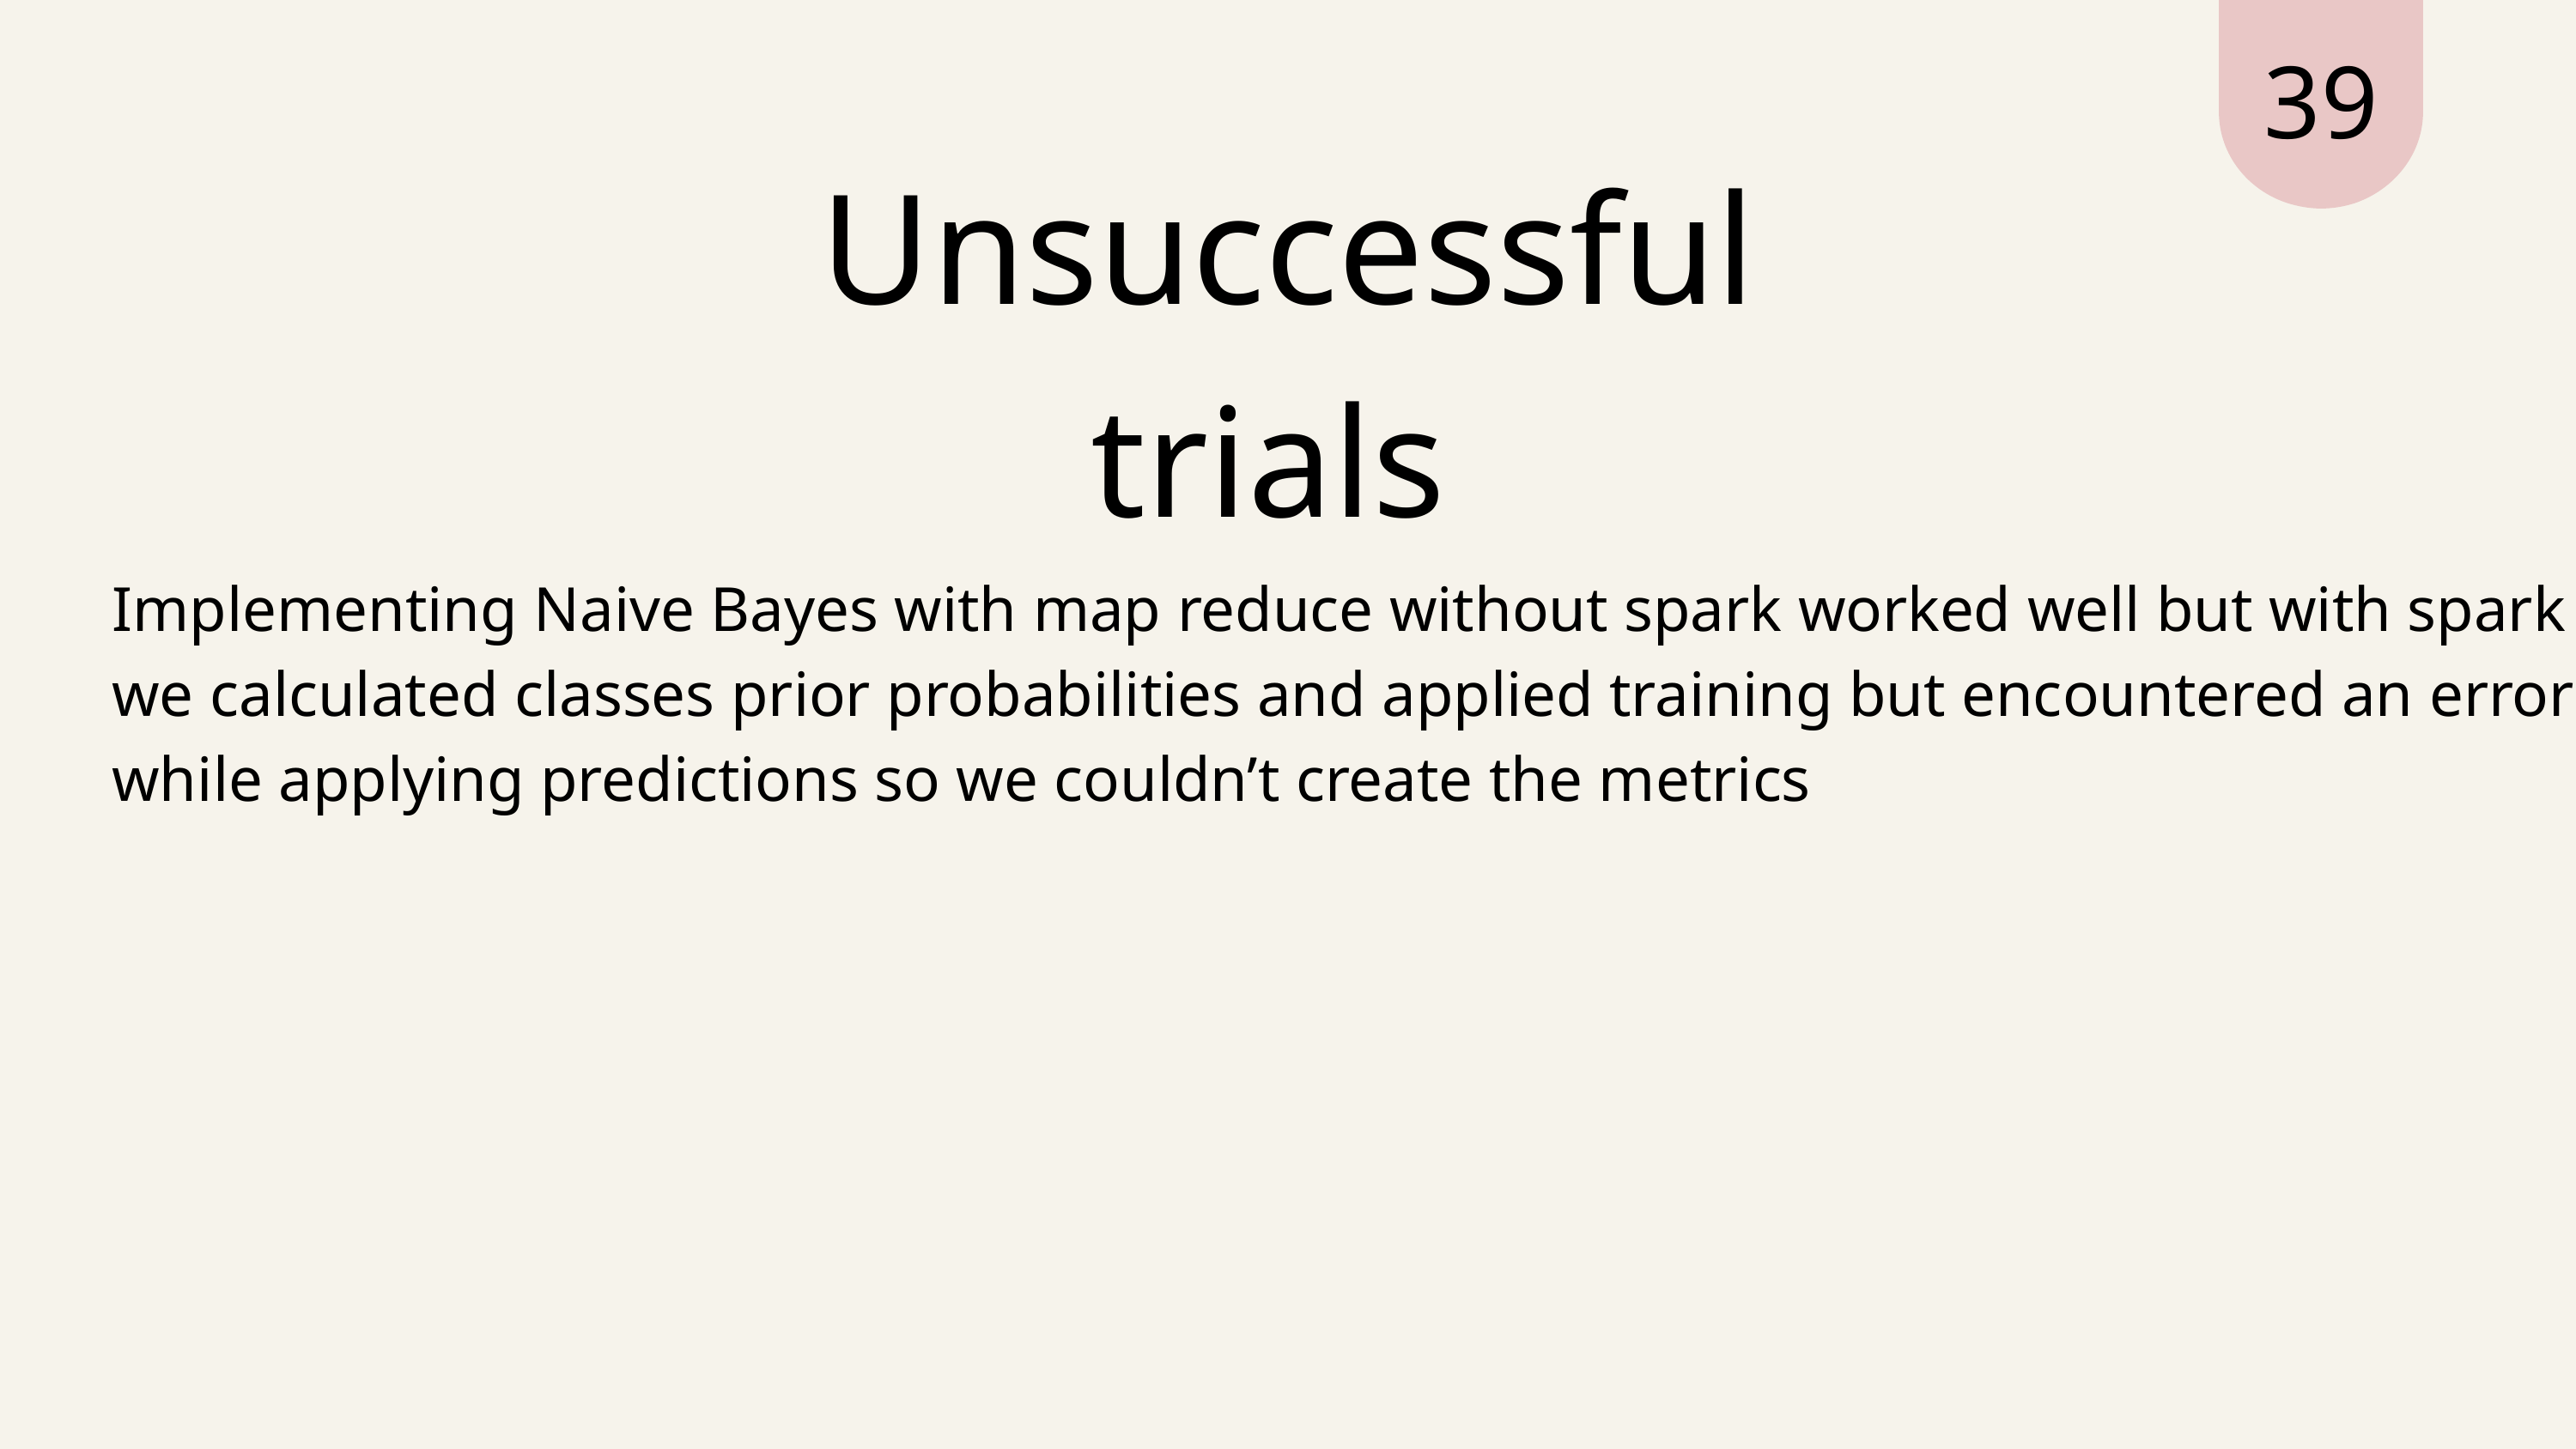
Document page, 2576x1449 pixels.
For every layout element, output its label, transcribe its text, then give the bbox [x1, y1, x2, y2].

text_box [2210, 0, 2432, 209]
text_box Unsuccessful trials [659, 122, 1917, 548]
text_box Implementing Naive Bayes with map reduce without spark worked well but with spark we calculated classes prior probabilities and applied training but encountered an error while applying predictions so we couldn’t create the metrics [112, 558, 2576, 814]
